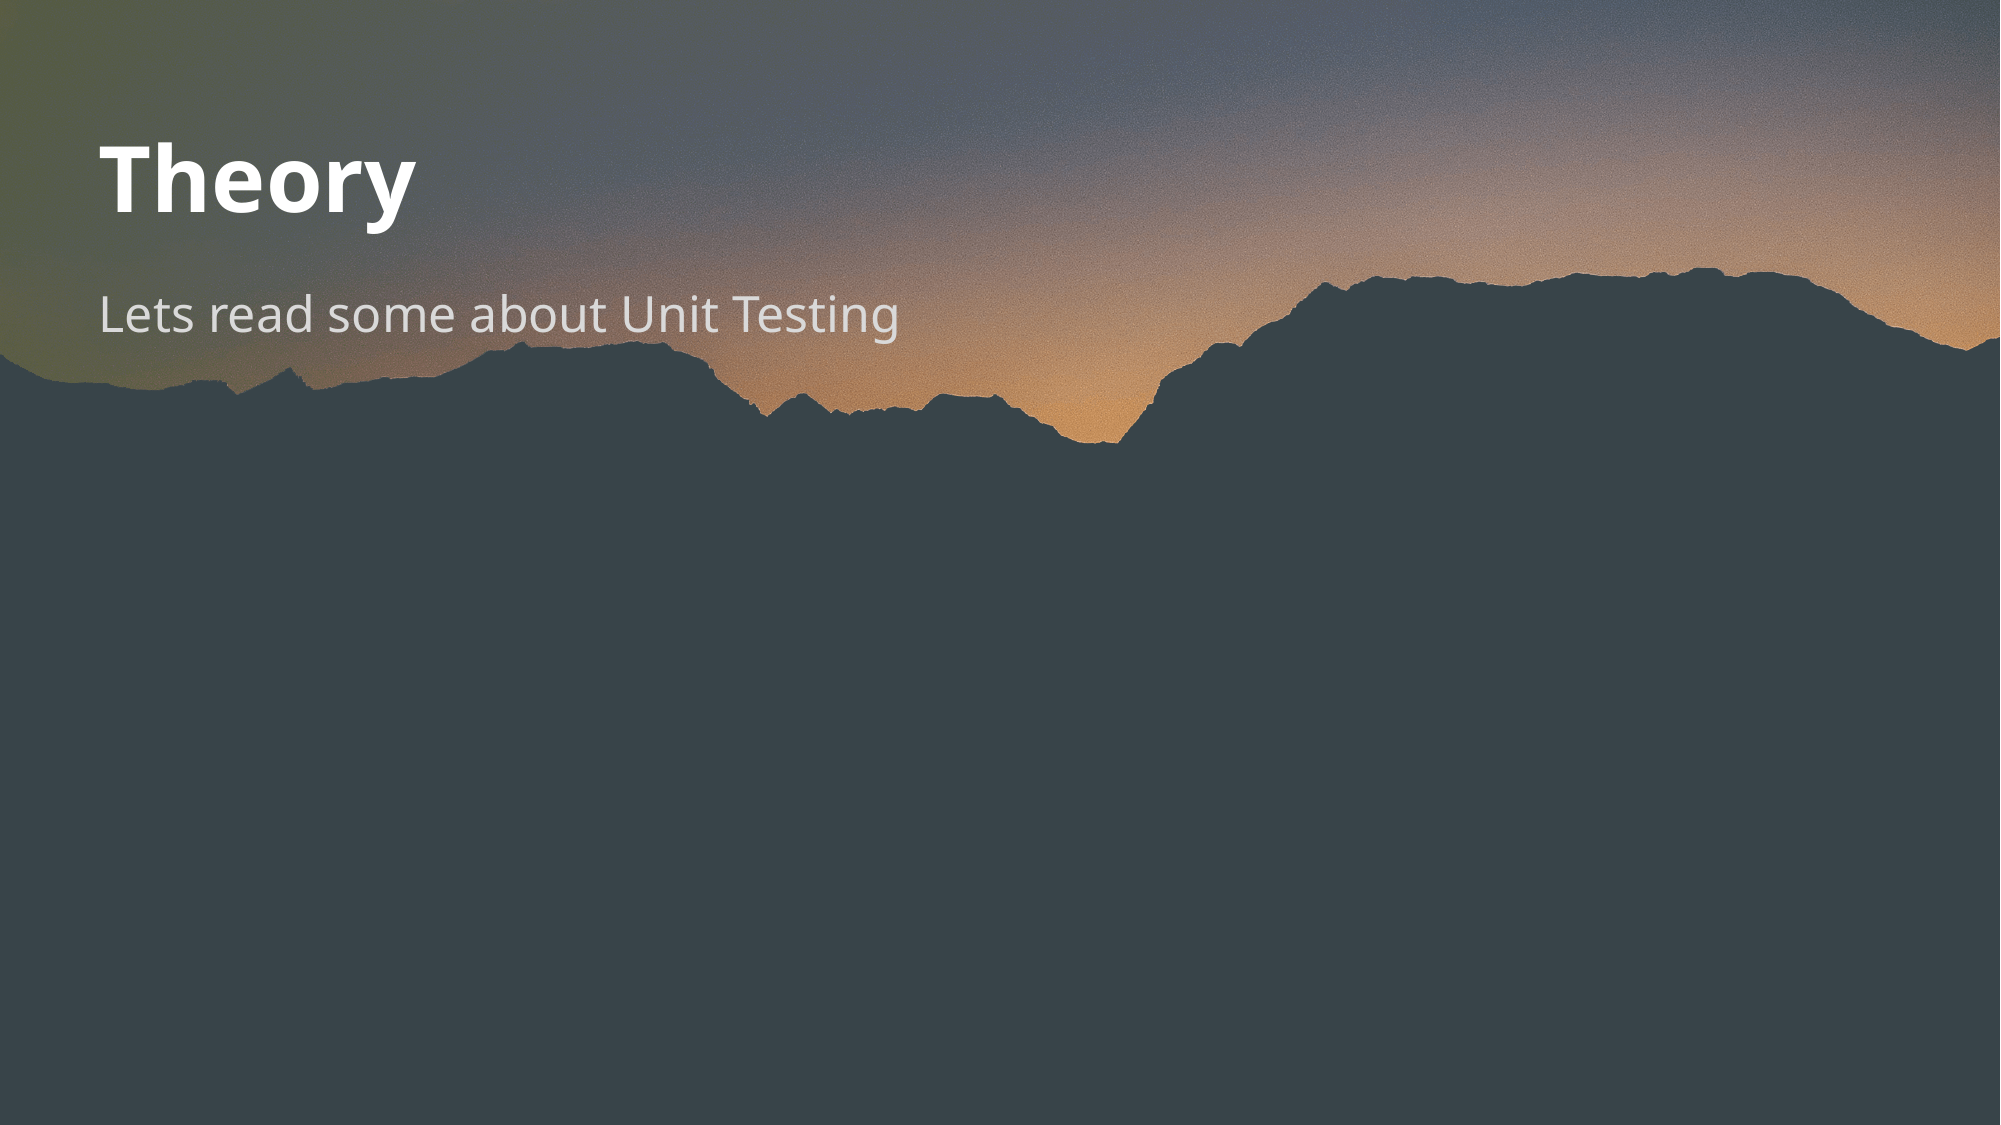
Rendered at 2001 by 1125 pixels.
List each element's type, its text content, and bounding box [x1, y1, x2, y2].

title Theory [83, 86, 1606, 279]
list Lets read some about Unit Testing [83, 281, 1606, 366]
picture [0, 0, 2000, 1125]
